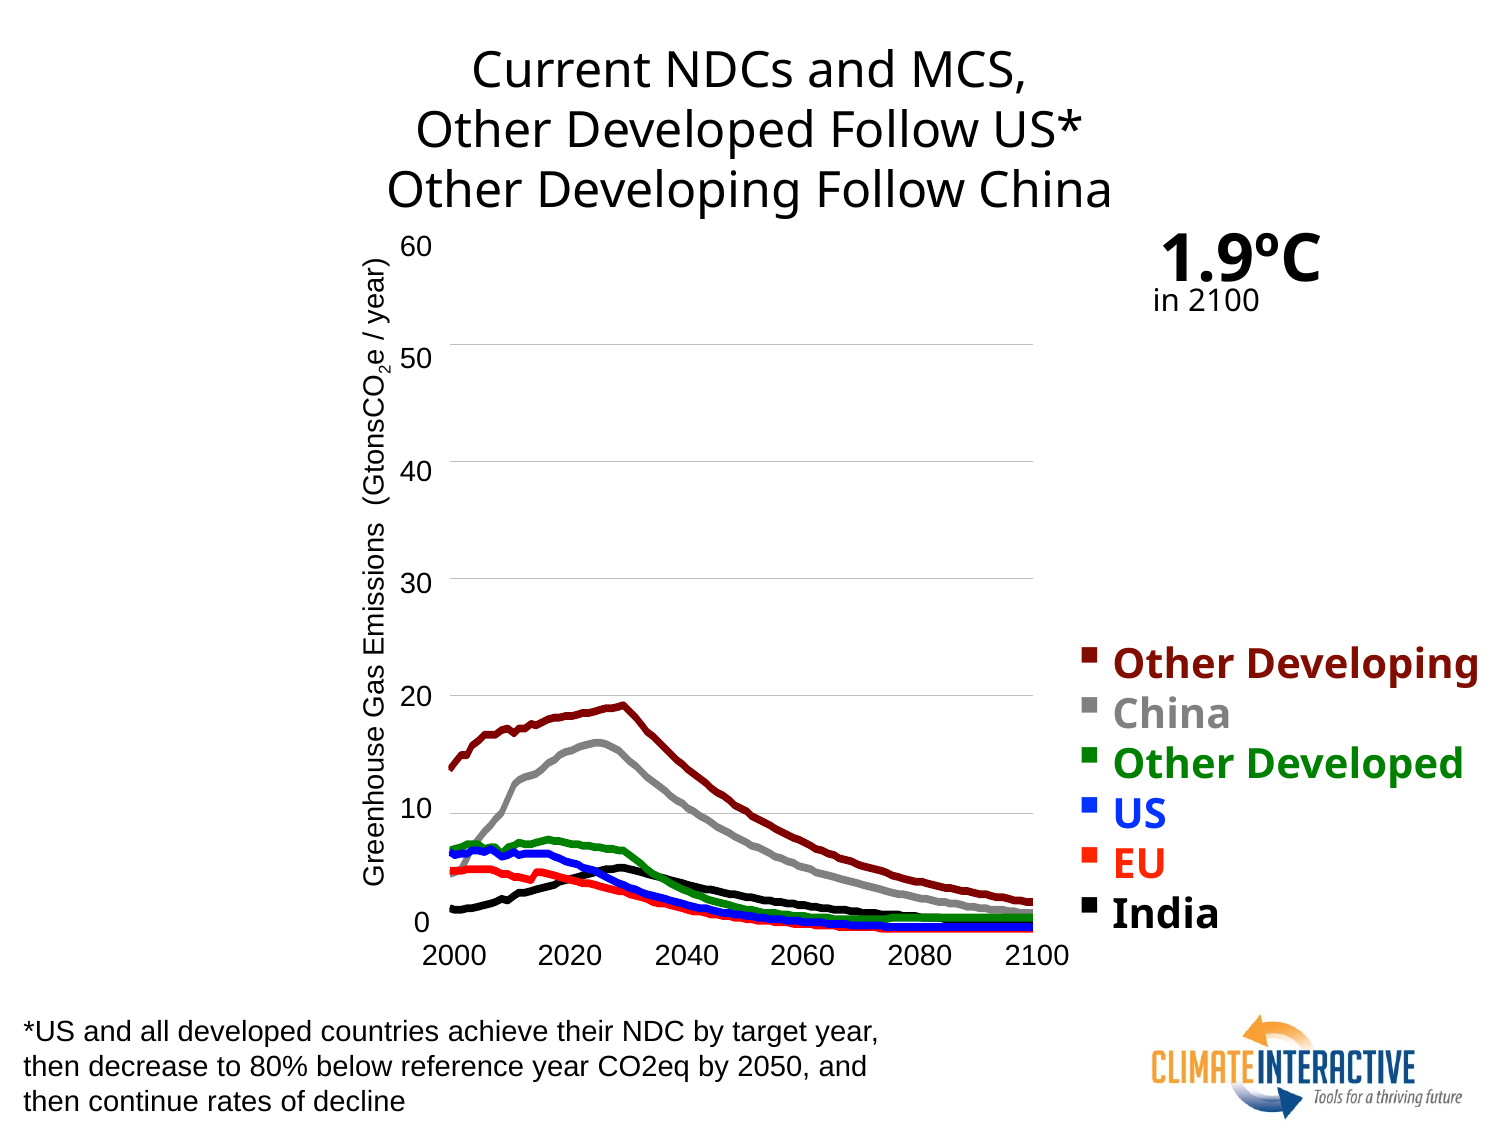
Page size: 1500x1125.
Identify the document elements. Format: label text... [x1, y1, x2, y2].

text_box *US and all developed countries achieve their NDC by target year, then decrease to 80% below reference year CO2eq by 2050, and then continue rates of decline [23, 1012, 925, 1118]
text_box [349, 152, 1094, 974]
text_box in 2100 [1112, 273, 1301, 326]
text_box Other Developing China Other Developed US EU India [1094, 629, 1500, 945]
text_box 1.9ºC [1144, 207, 1339, 303]
picture [1140, 1008, 1473, 1125]
text_box Current NDCs and MCS, Other Developed Follow US* Other Developing Follow China [386, 37, 1114, 218]
